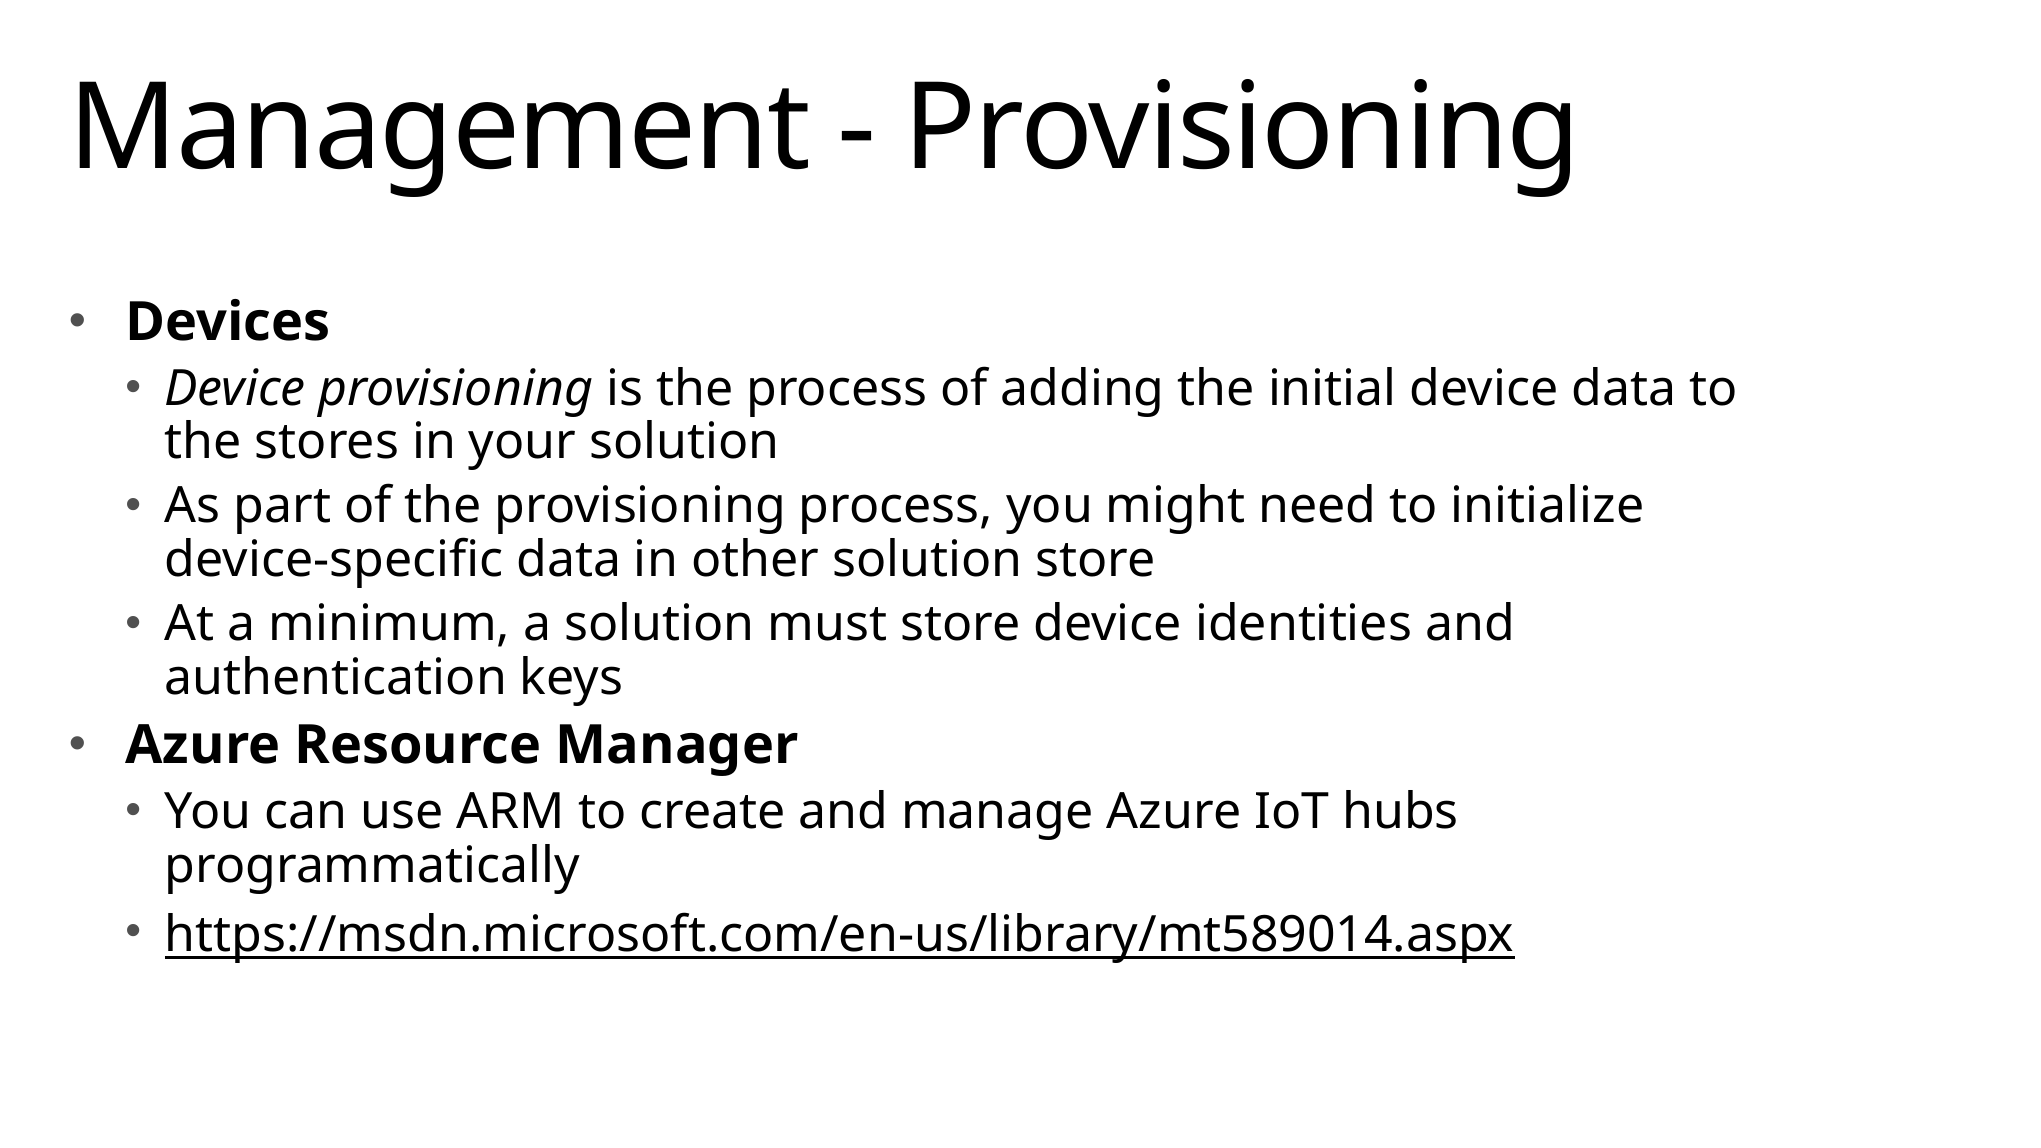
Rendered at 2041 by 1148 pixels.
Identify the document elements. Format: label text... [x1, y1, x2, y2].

list Devices Device provisioning is the process of adding the initial device data to the stores in your solution As part of the provisioning process, you might need to initialize device-specific data in other solution store At a minimum, a solution must store device identities and authentication keys Azure Resource Manager You can use ARM to create and manage Azure IoT hubs programmatically https://msdn.microsoft.com/en-us/library/mt589014.aspx [45, 278, 1846, 937]
title Management - Provisioning [45, 48, 1996, 199]
